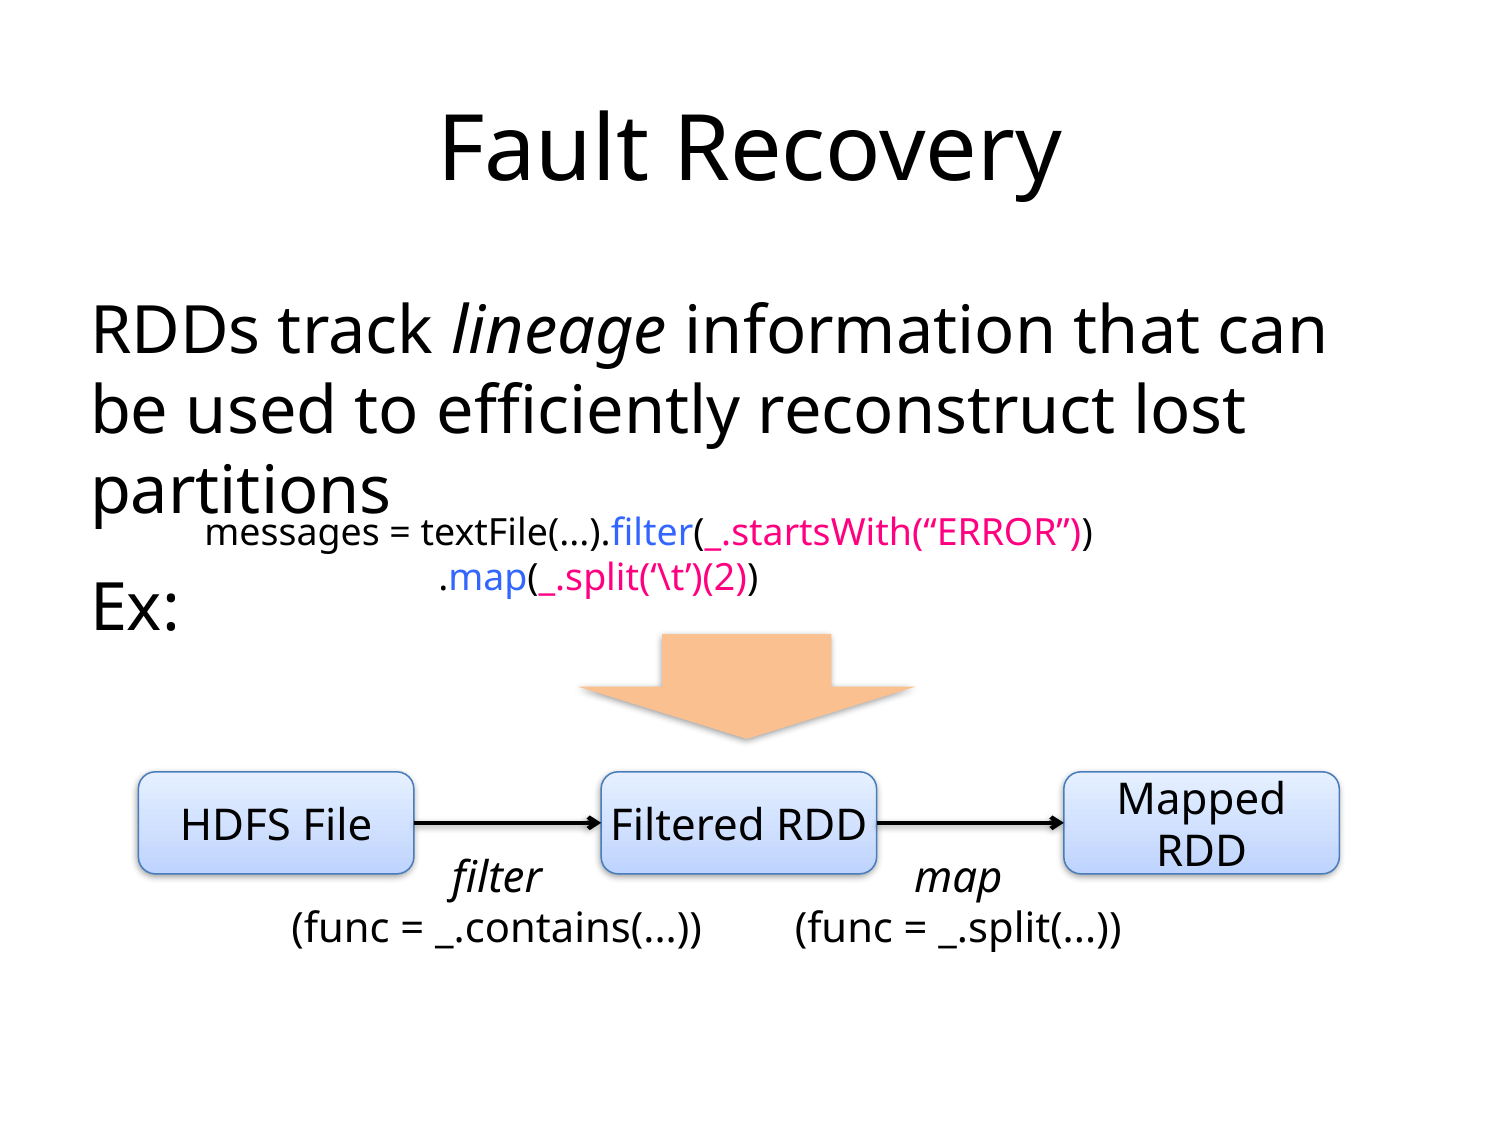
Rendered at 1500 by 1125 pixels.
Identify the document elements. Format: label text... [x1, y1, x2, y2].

text_box map (func = _.split(...)) [779, 841, 1137, 959]
text_box filter (func = _.contains(...)) [276, 841, 717, 959]
text_box Mapped RDD [1063, 771, 1341, 875]
text_box Filtered RDD [600, 771, 878, 875]
list RDDs track lineage information that can be used to efficiently reconstruct lost partitions Ex: [75, 278, 1438, 963]
text_box [576, 633, 917, 740]
title Fault Recovery [75, 50, 1425, 238]
text_box HDFS File [137, 771, 415, 875]
text_box messages = textFile(...).filter(_.startsWith(“ERROR”)) .map(_.split(‘\t’)(2)) [189, 500, 1461, 606]
